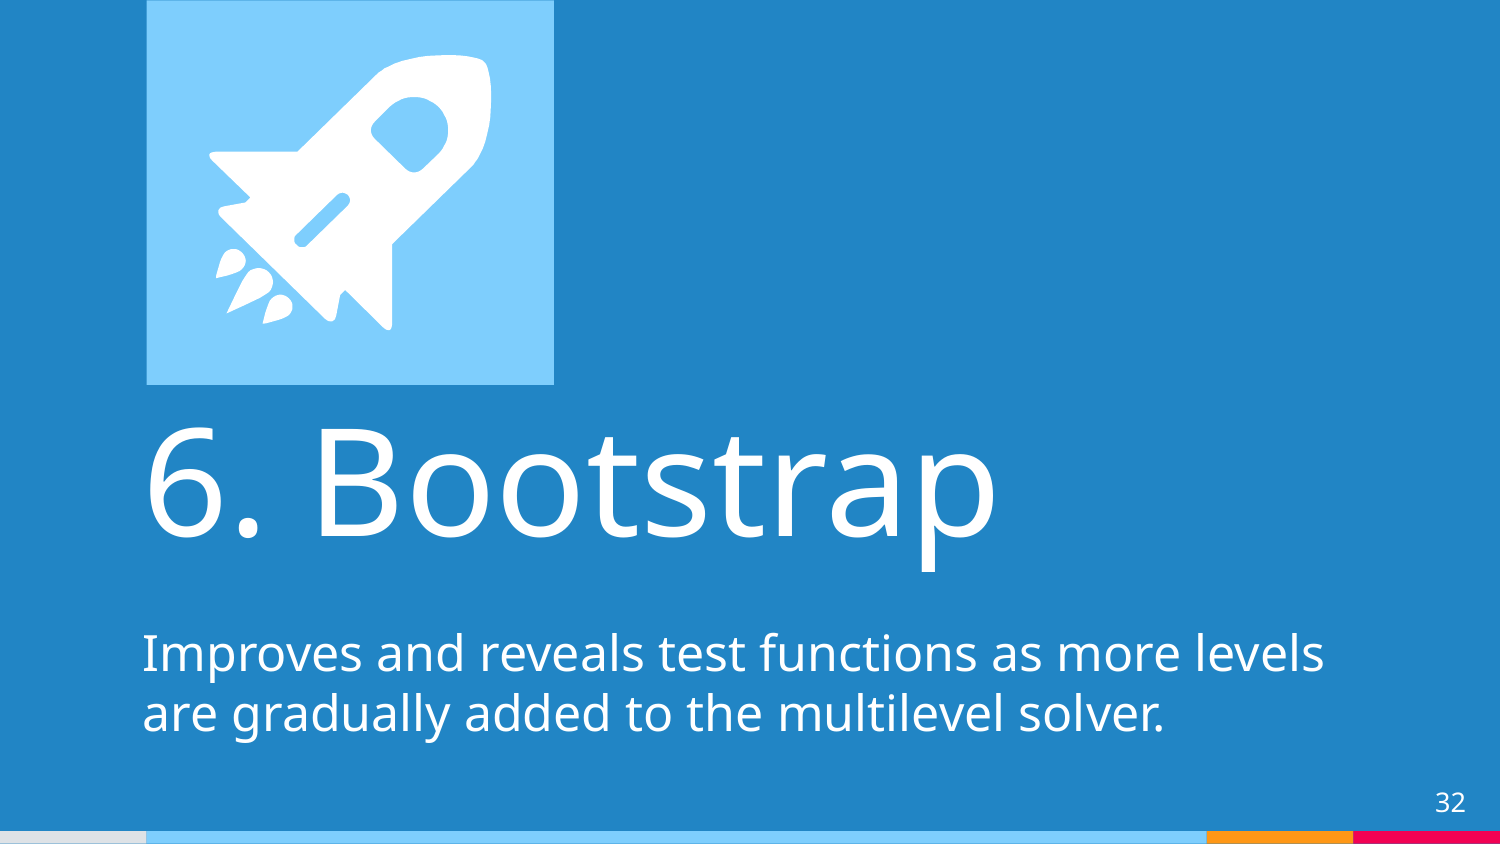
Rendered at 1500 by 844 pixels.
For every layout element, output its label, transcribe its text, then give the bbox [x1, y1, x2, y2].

subtitle Improves and reveals test functions as more levels are gradually added to the multilevel solver. [127, 606, 1342, 771]
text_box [209, 54, 492, 331]
text_box [146, 0, 554, 385]
title 6. Bootstrap [127, 391, 1215, 582]
slide_number 32 [1391, 770, 1482, 822]
